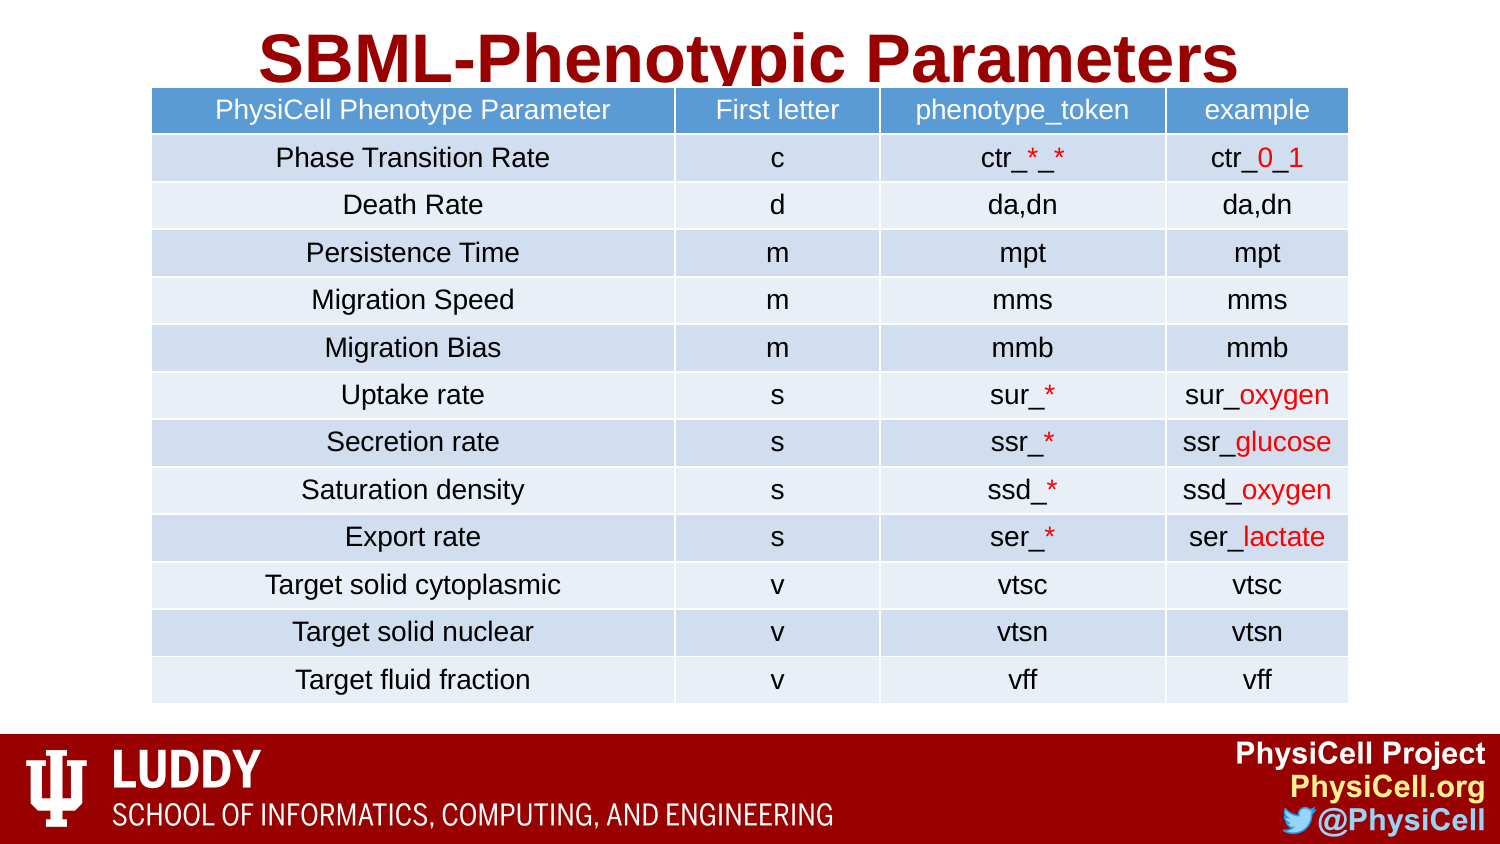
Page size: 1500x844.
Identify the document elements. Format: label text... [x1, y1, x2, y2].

table_header First letter [676, 88, 879, 133]
table_cell s [676, 373, 879, 418]
table_cell Saturation density [152, 468, 674, 513]
table_cell s [676, 420, 879, 466]
table_cell ctr_0_1 [1167, 135, 1348, 181]
table_cell ctr_*_* [881, 135, 1165, 181]
title SBML-Phenotypic Parameters [0, 0, 1500, 121]
table_header phenotype_token [881, 88, 1165, 133]
table_header PhysiCell Phenotype Parameter [152, 88, 674, 133]
table_cell s [676, 515, 879, 561]
table_cell c [676, 135, 879, 181]
table_cell s [676, 468, 879, 513]
table_cell Target solid nuclear [152, 610, 674, 656]
table_cell Death Rate [152, 183, 674, 228]
table_cell Secretion rate [152, 420, 674, 466]
table_cell m [676, 278, 879, 323]
table_cell sur_oxygen [1167, 373, 1348, 418]
table_cell Migration Bias [152, 325, 674, 371]
table_cell mmb [881, 325, 1165, 371]
table_cell vtsc [1167, 563, 1348, 608]
table_cell ssd_* [881, 468, 1165, 513]
table_cell ssr_* [881, 420, 1165, 466]
table_cell ssd_oxygen [1167, 468, 1348, 513]
table_cell v [676, 563, 879, 608]
table_cell Export rate [152, 515, 674, 561]
table_cell vtsn [1167, 610, 1348, 656]
table_cell mms [1167, 278, 1348, 323]
table_cell Target fluid fraction [152, 657, 674, 703]
table_cell da,dn [881, 183, 1165, 228]
table_cell vtsc [881, 563, 1165, 608]
picture [0, 734, 1500, 844]
table_cell da,dn [1167, 183, 1348, 228]
table_cell mpt [1167, 230, 1348, 276]
table_cell Uptake rate [152, 373, 674, 418]
table_cell v [676, 657, 879, 703]
table_cell v [676, 610, 879, 656]
table_header example [1167, 88, 1348, 133]
table_cell Target solid cytoplasmic [152, 563, 674, 608]
table_cell Persistence Time [152, 230, 674, 276]
table_cell vff [881, 657, 1165, 703]
table_cell Phase Transition Rate [152, 135, 674, 181]
table_cell mmb [1167, 325, 1348, 371]
table_cell ser_lactate [1167, 515, 1348, 561]
table_cell Migration Speed [152, 278, 674, 323]
table_cell ser_* [881, 515, 1165, 561]
table_cell sur_* [881, 373, 1165, 418]
table_cell vtsn [881, 610, 1165, 656]
table_cell m [676, 325, 879, 371]
table_cell d [676, 183, 879, 228]
table_cell mms [881, 278, 1165, 323]
table_cell ssr_glucose [1167, 420, 1348, 466]
table_cell vff [1167, 657, 1348, 703]
table_cell m [676, 230, 879, 276]
table_cell mpt [881, 230, 1165, 276]
